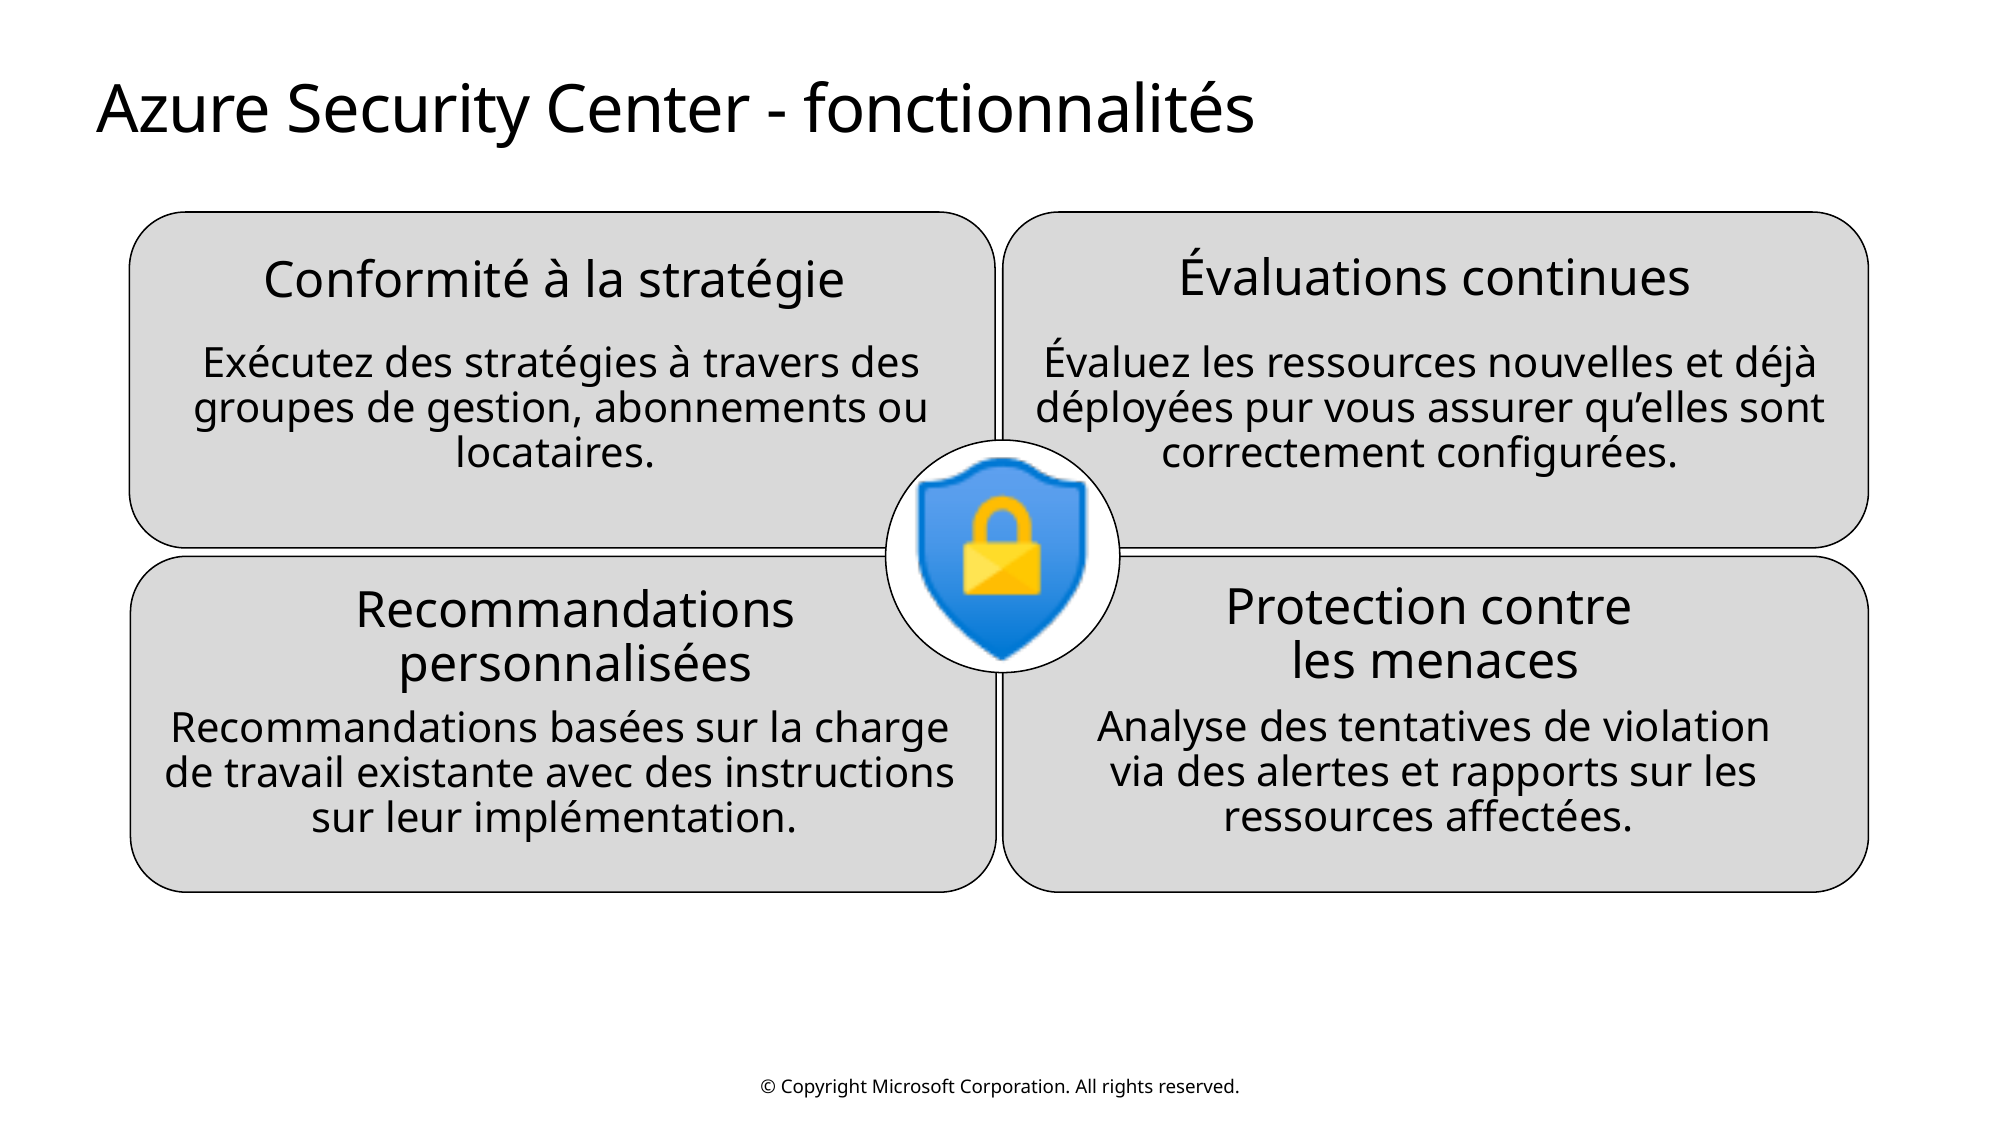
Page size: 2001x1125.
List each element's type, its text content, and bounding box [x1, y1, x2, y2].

title Azure Security Center - fonctionnalités [96, 75, 1904, 166]
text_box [129, 211, 1869, 893]
